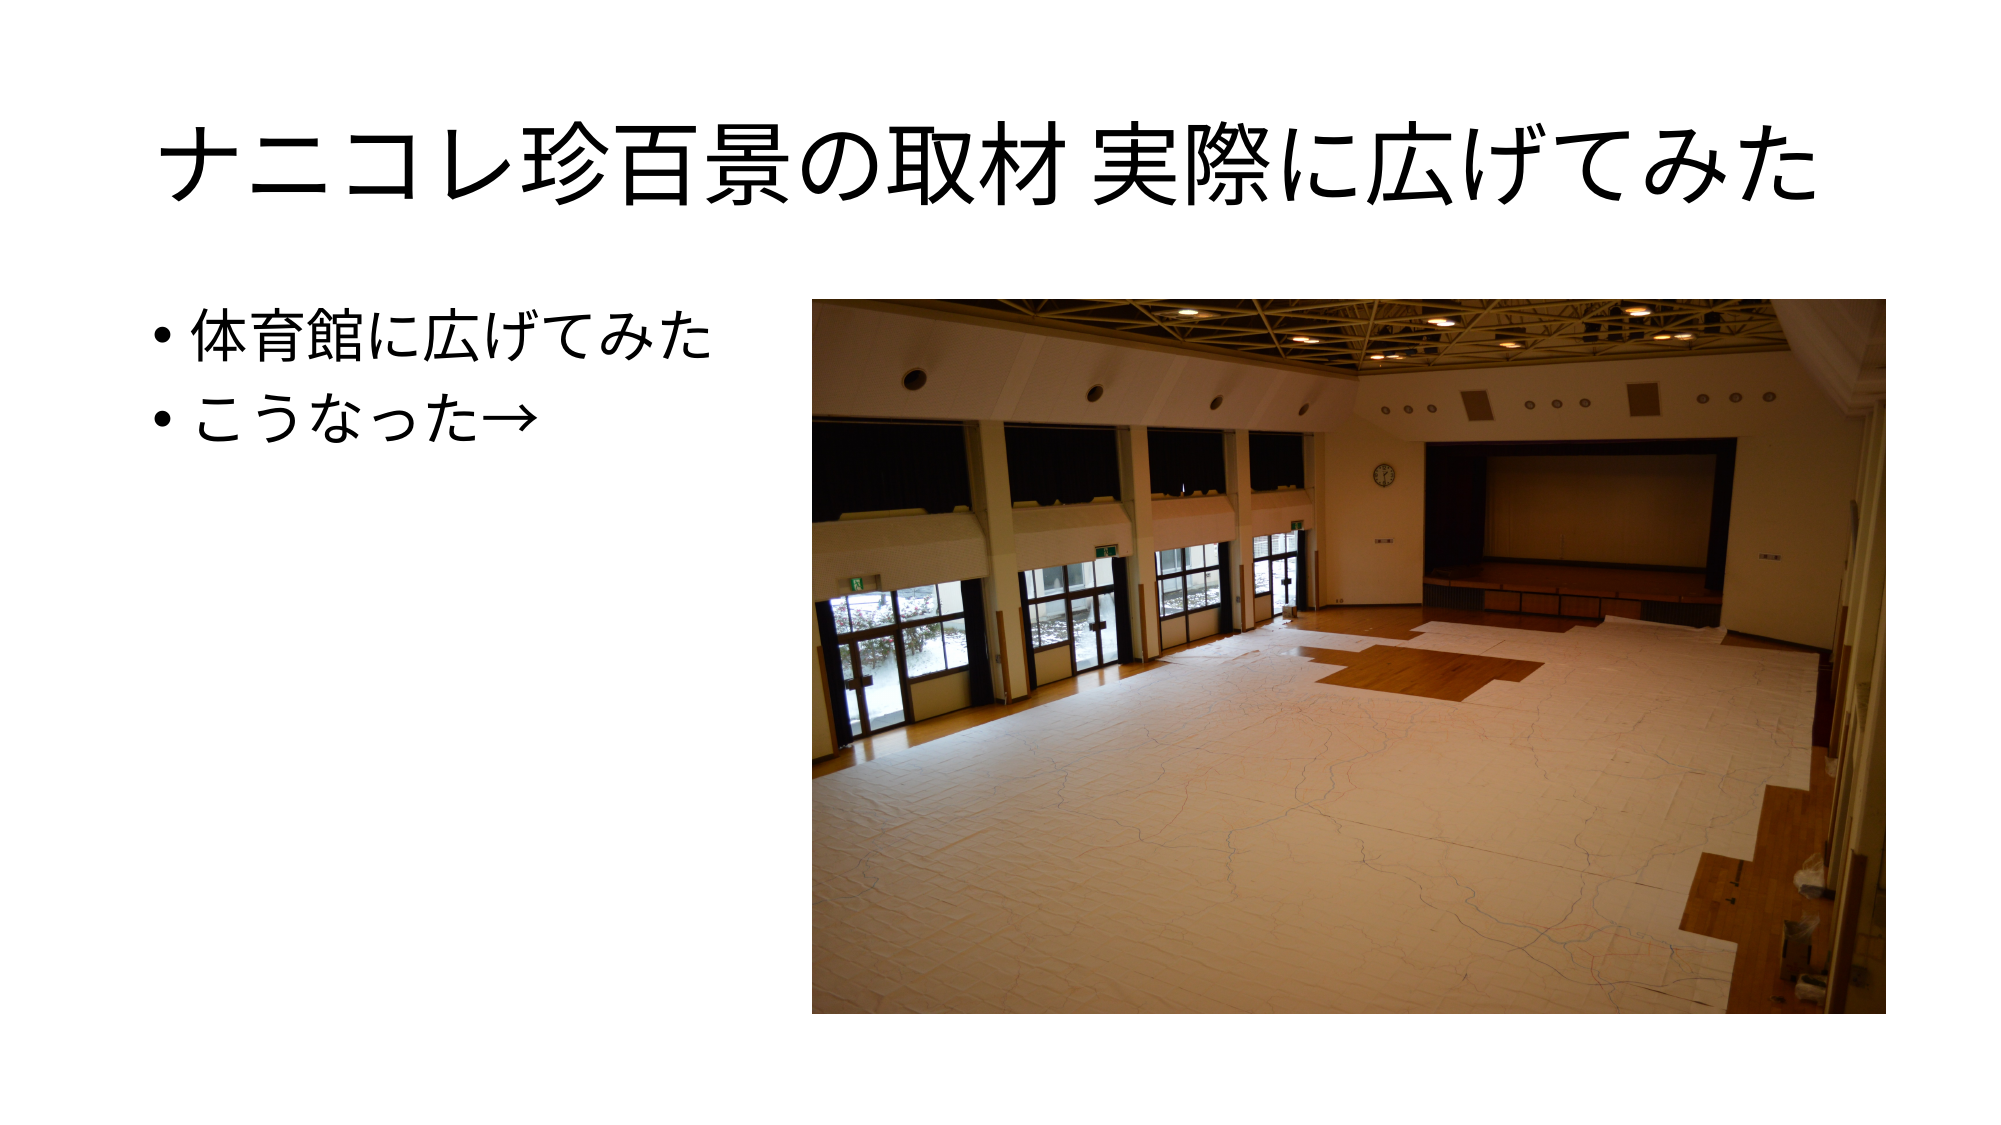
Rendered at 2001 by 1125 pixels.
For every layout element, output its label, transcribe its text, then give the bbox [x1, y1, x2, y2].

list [812, 299, 1886, 1014]
text_box 体育館に広げてみた こうなった→ [137, 299, 812, 1014]
title ナニコレ珍百景の取材 実際に広げてみた [137, 59, 1863, 278]
